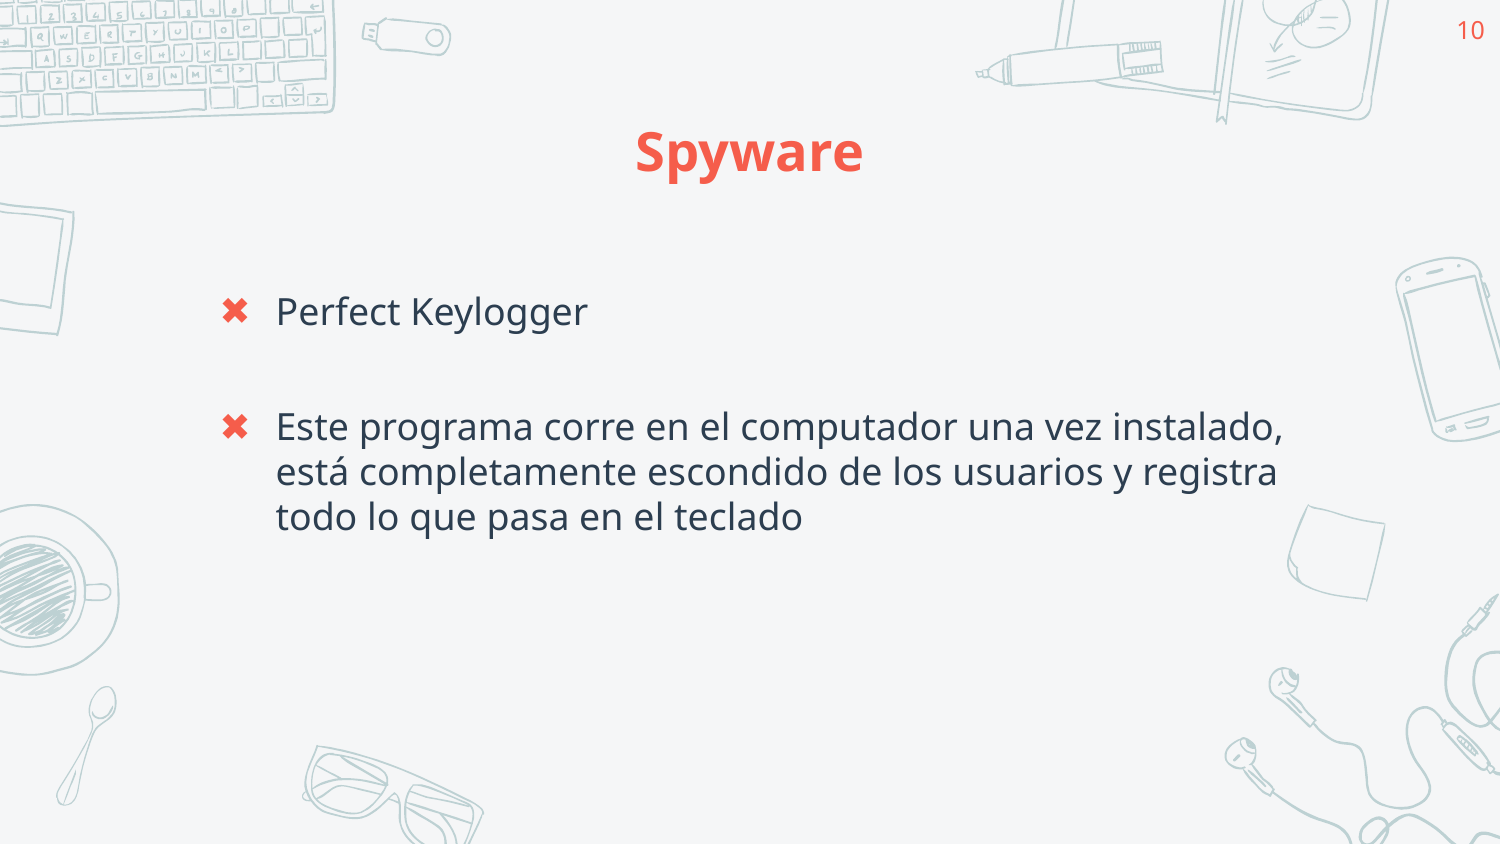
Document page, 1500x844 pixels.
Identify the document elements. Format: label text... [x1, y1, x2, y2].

title Spyware [185, 102, 1315, 198]
slide_number ‹#› [1435, 0, 1500, 53]
list Perfect Keylogger Este programa corre en el computador una vez instalado, está completamente escondido de los usuarios y registra todo lo que pasa en el teclado [185, 215, 1315, 703]
